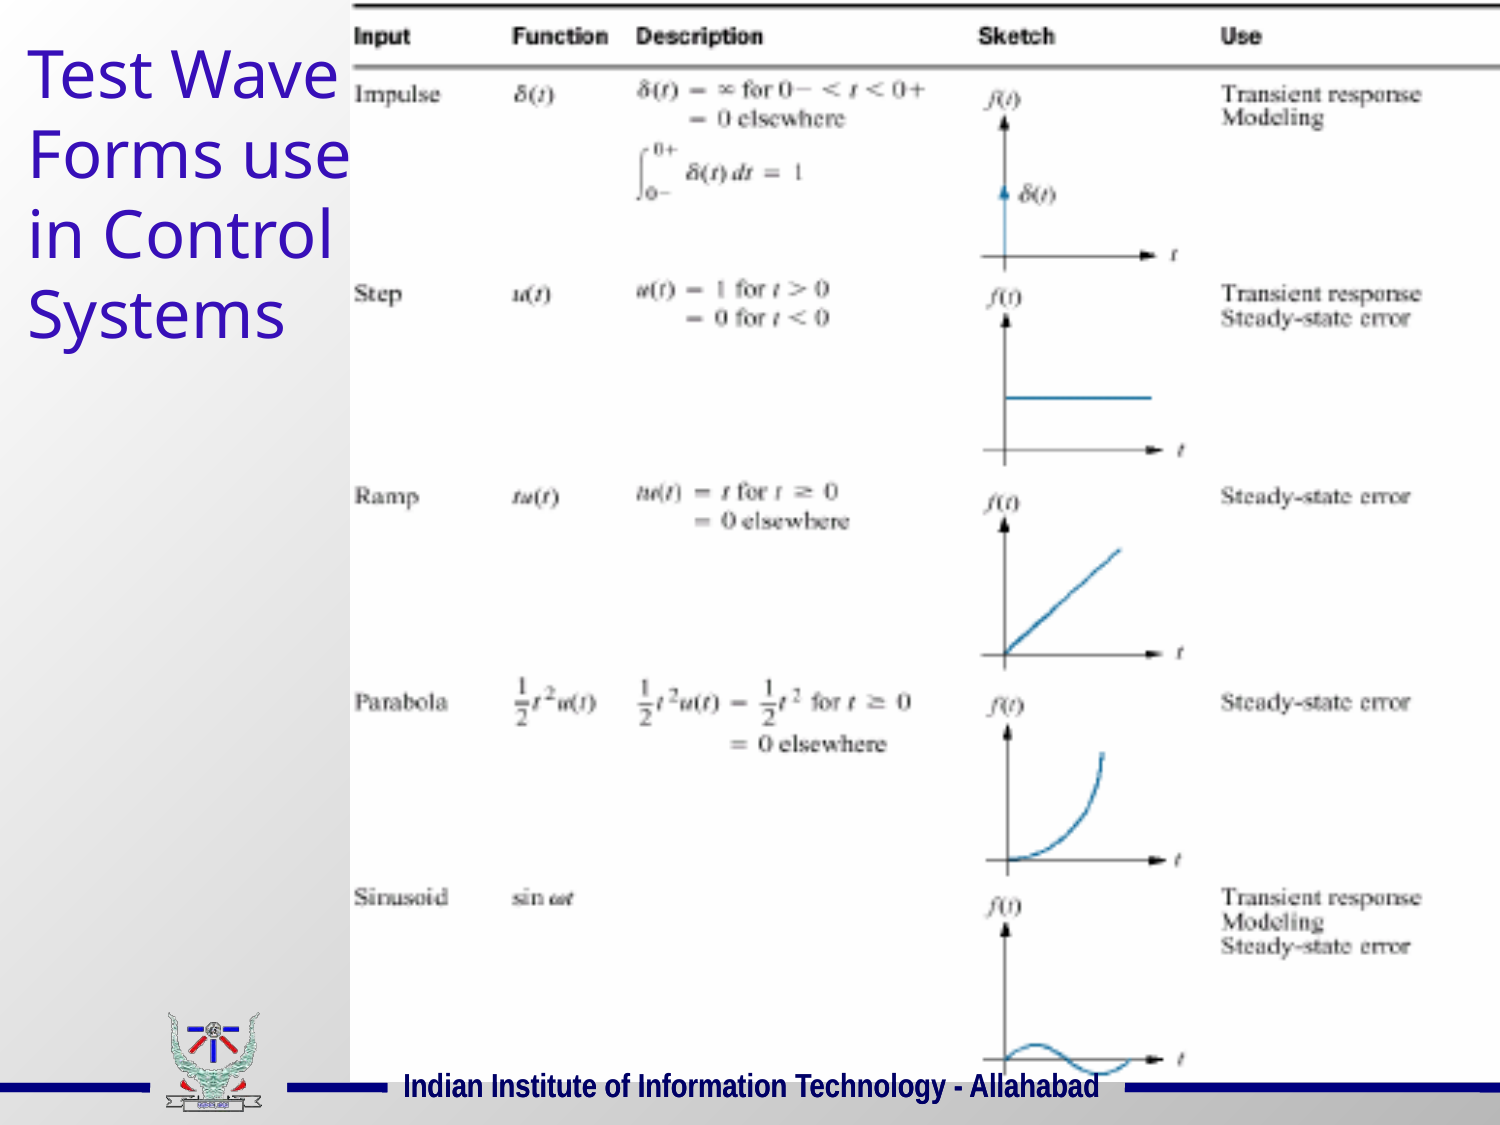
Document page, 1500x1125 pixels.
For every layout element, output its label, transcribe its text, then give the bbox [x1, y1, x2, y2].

text_box Test Wave Forms use in Control Systems [12, 24, 344, 360]
picture [349, 0, 1500, 1083]
text_box Indian Institute of Information Technology - Allahabad [388, 1090, 1117, 1112]
picture [166, 1012, 264, 1113]
